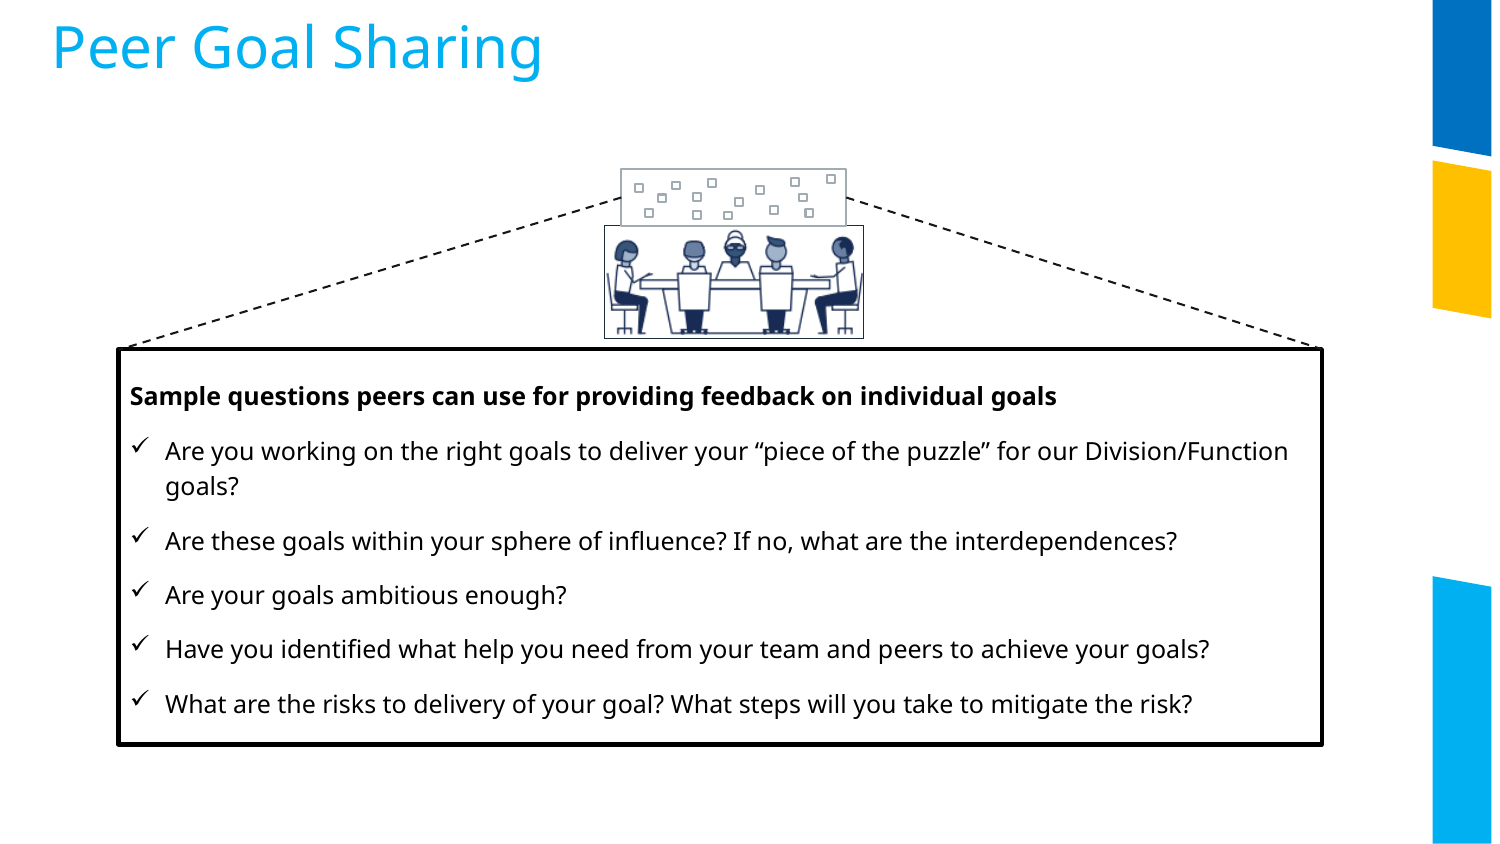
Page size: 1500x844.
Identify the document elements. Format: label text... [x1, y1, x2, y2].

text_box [846, 197, 1323, 350]
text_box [603, 169, 864, 339]
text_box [118, 197, 622, 350]
text_box Sample questions peers can use for providing feedback on individual goals Are you working on the right goals to deliver your “piece of the puzzle” for our Division/Function goals? Are these goals within your sphere of influence? If no, what are the interdependences? Are your goals ambitious enough? Have you identified what help you need from your team and peers to achieve your goals? What are the risks to delivery of your goal? What steps will you take to mitigate the risk? [116, 347, 1324, 747]
title Peer Goal Sharing [51, 21, 1500, 77]
